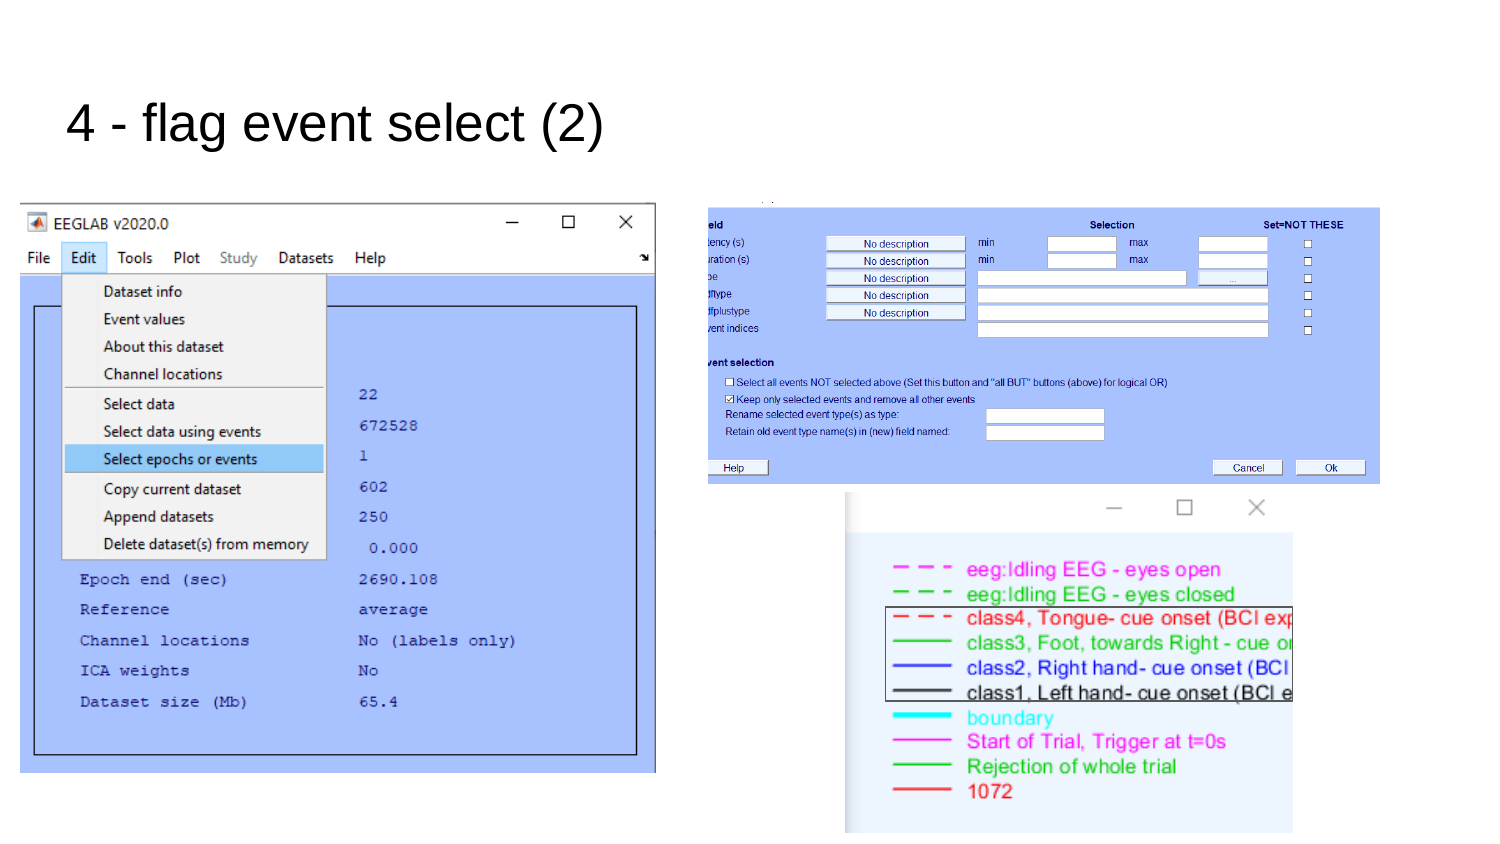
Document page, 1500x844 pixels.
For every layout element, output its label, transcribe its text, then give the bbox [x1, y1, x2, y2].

picture [845, 492, 1293, 834]
picture [19, 202, 656, 773]
picture [708, 202, 1380, 485]
title 4 - flag event select (2) [51, 72, 1449, 167]
